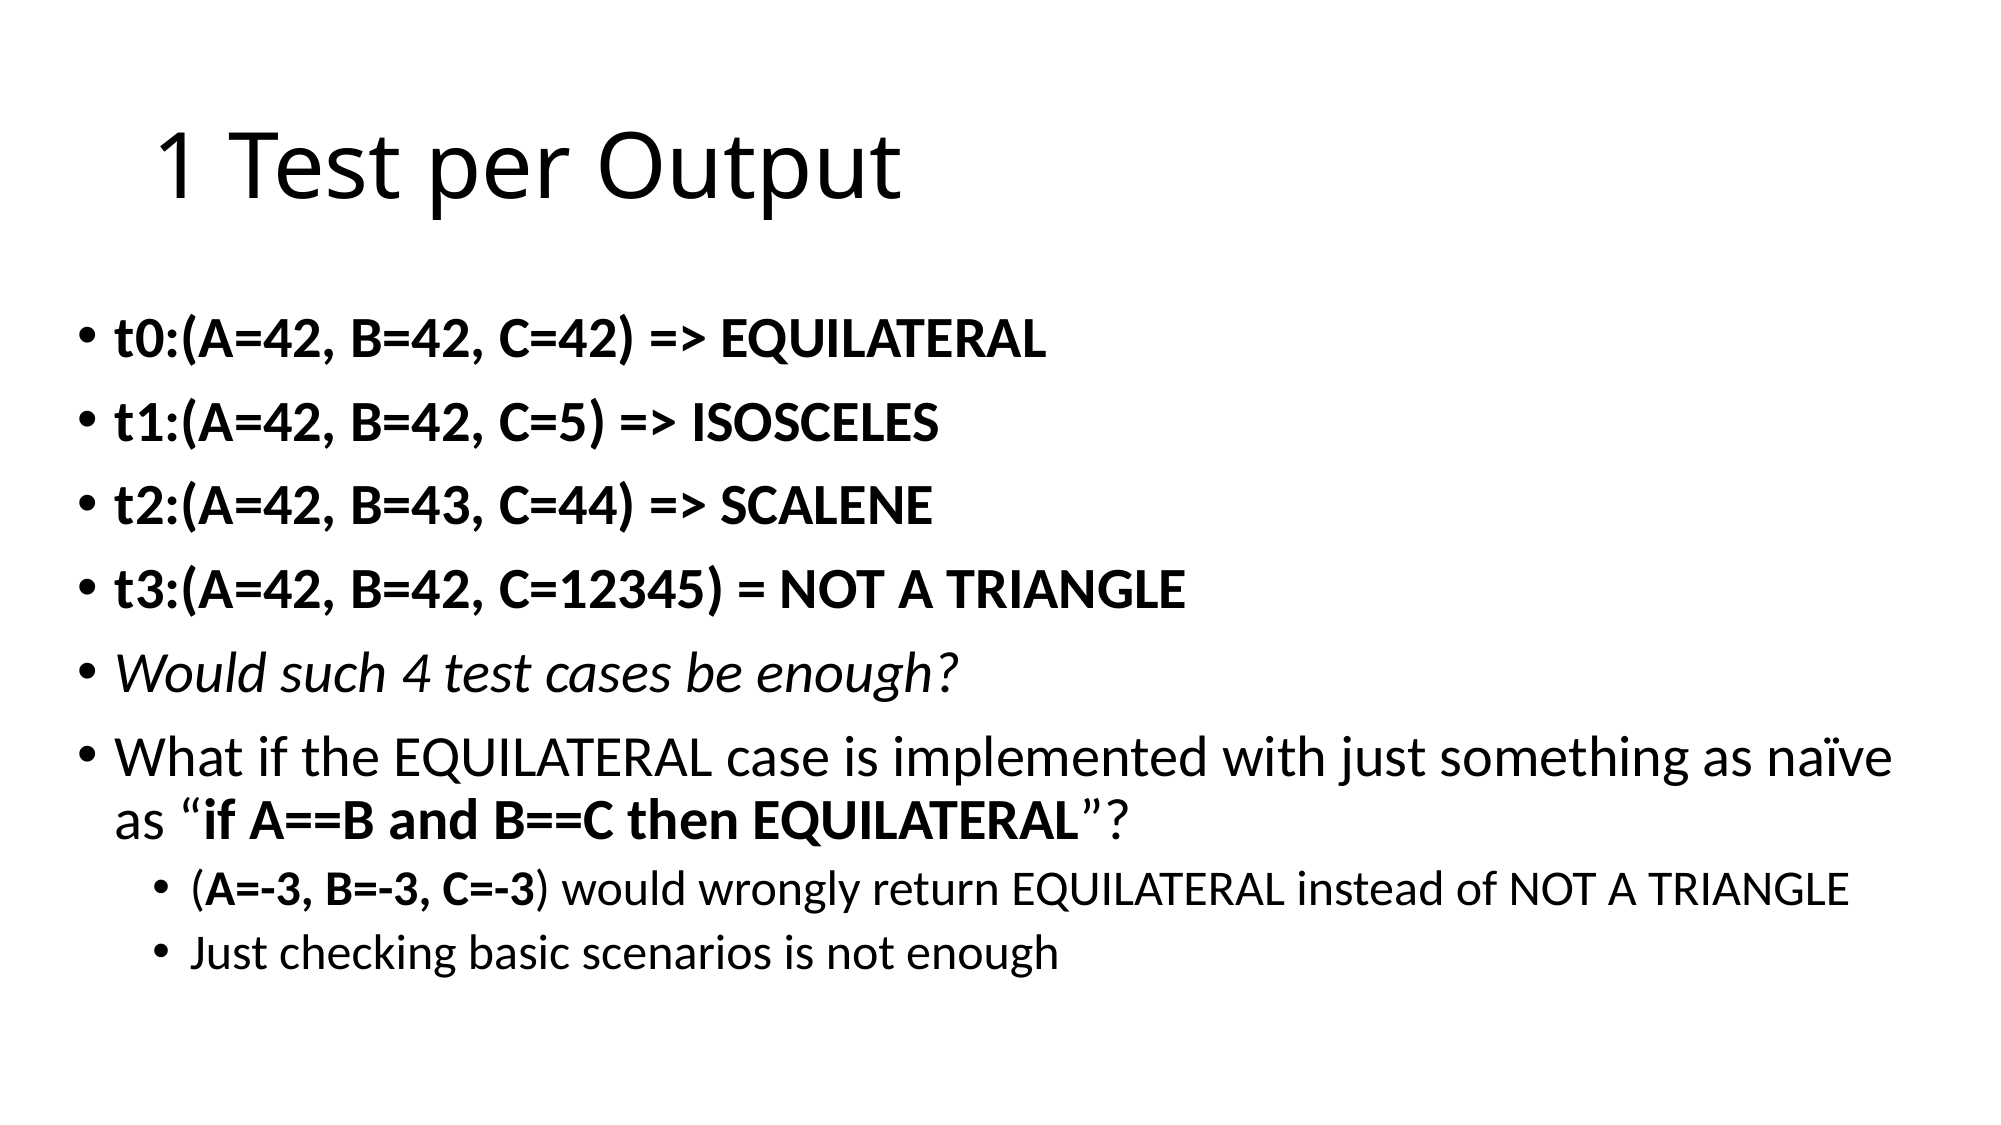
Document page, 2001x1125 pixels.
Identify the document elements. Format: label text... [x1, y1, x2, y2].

title 1 Test per Output [137, 59, 1863, 278]
list t0:(A=42, B=42, C=42) => EQUILATERAL t1:(A=42, B=42, C=5) => ISOSCELES t2:(A=42, B=43, C=44) => SCALENE t3:(A=42, B=42, C=12345) = NOT A TRIANGLE Would such 4 test cases be enough? What if the EQUILATERAL case is implemented with just something as naïve as “if A==B and B==C then EQUILATERAL”? (A=-3, B=-3, C=-3) would wrongly return EQUILATERAL instead of NOT A TRIANGLE Just checking basic scenarios is not enough [62, 299, 1964, 1069]
